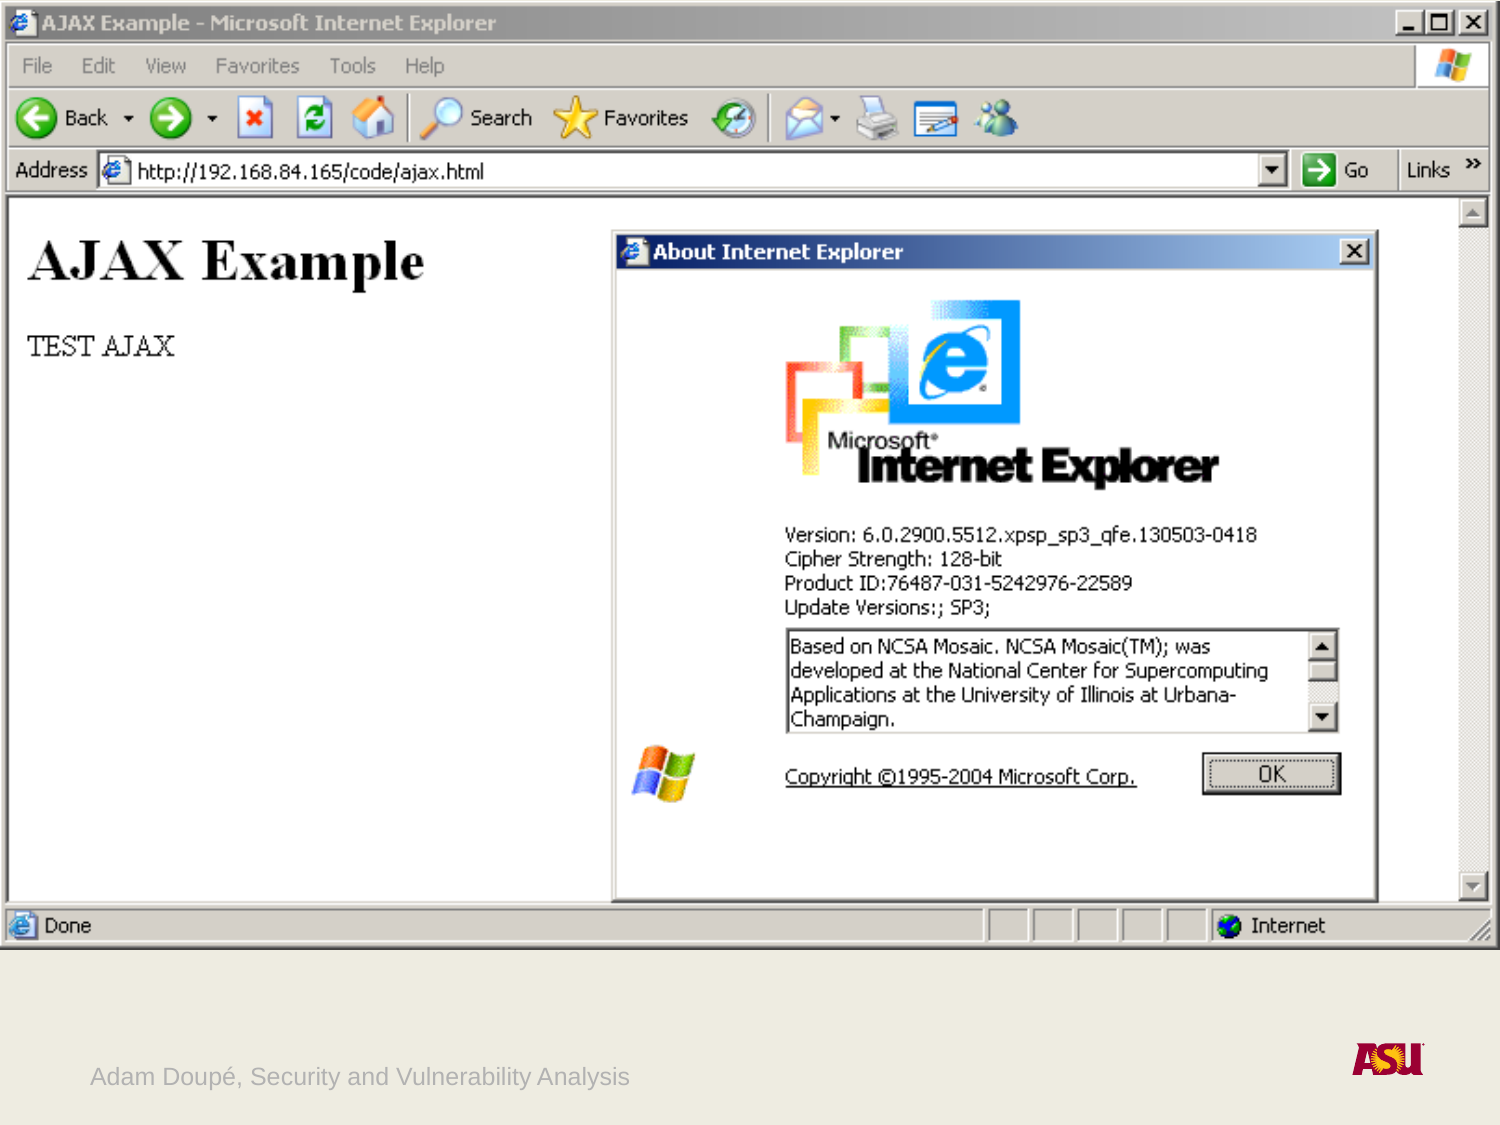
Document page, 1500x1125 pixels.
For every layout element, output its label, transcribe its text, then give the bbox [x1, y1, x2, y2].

picture [0, 0, 1500, 950]
footer Adam Doupé, Security and Vulnerability Analysis [75, 1045, 669, 1106]
